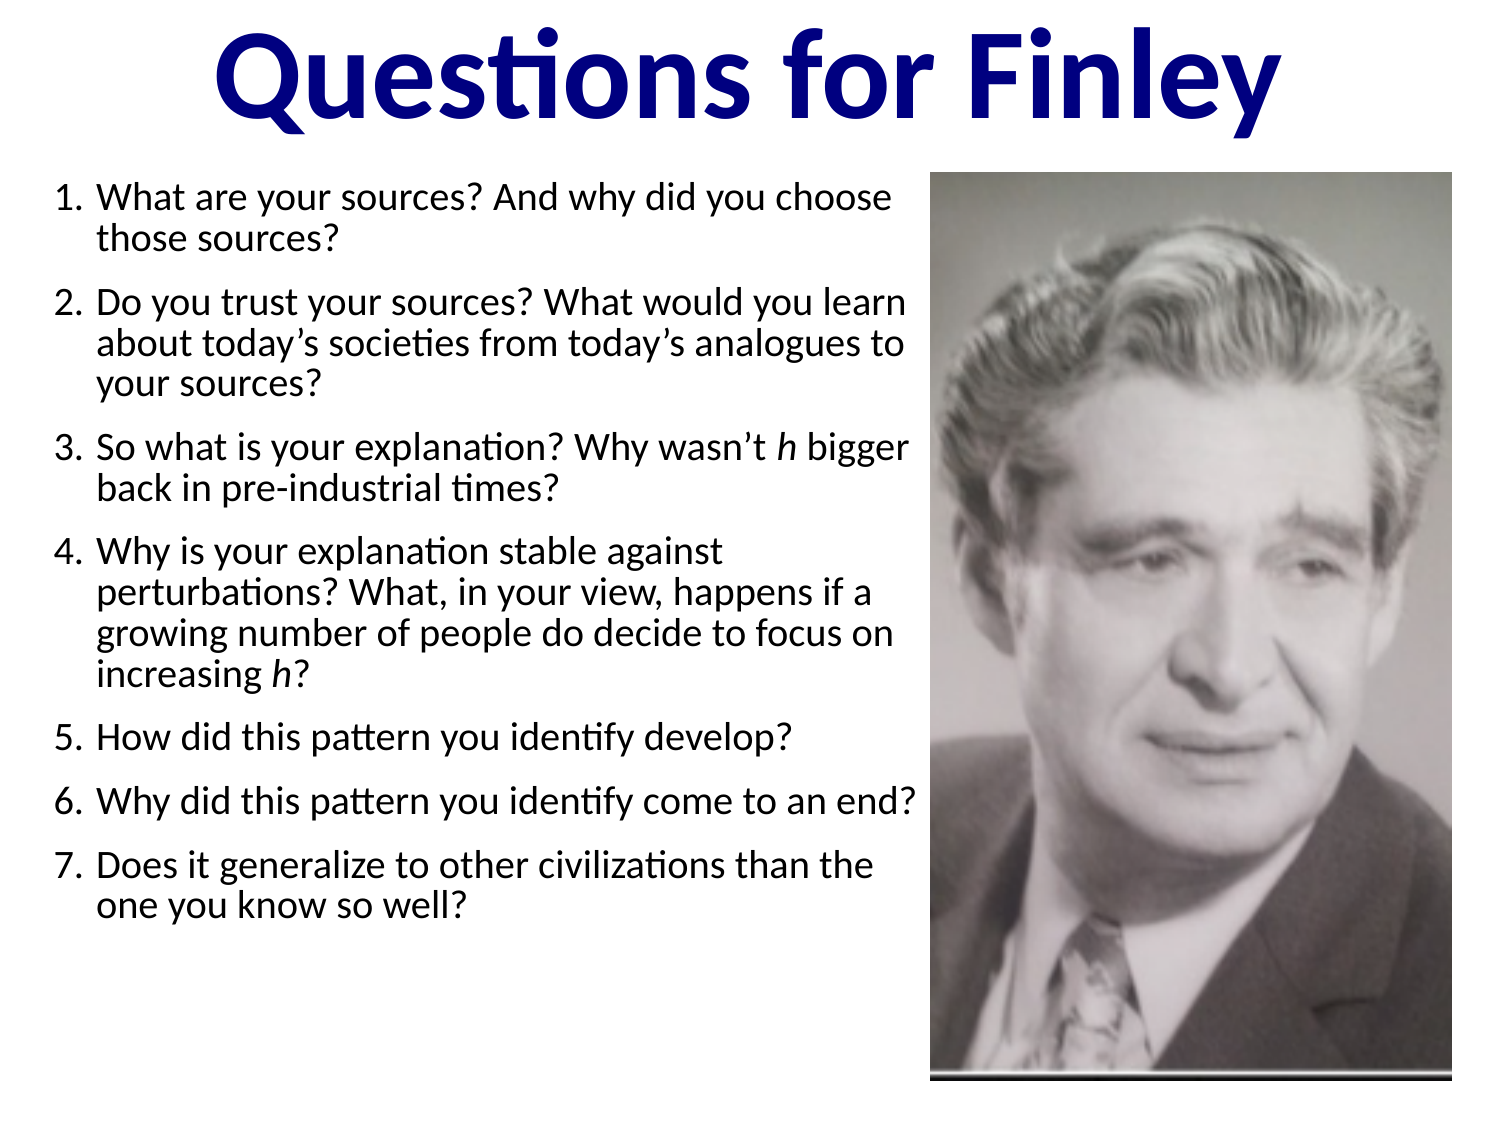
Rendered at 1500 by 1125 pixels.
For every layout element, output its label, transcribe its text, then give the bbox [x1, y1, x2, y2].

picture [929, 172, 1453, 1081]
list What are your sources? And why did you choose those sources? Do you trust your sources? What would you learn about today’s societies from today’s analogues to your sources? So what is your explanation? Why wasn’t h bigger back in pre-industrial times? Why is your explanation stable against perturbations? What, in your view, happens if a growing number of people do decide to focus on increasing h? How did this pattern you identify develop? Why did this pattern you identify come to an end? Does it generalize to other civilizations than the one you know so well? [45, 172, 931, 1082]
title Questions for Finley [45, 0, 1453, 172]
